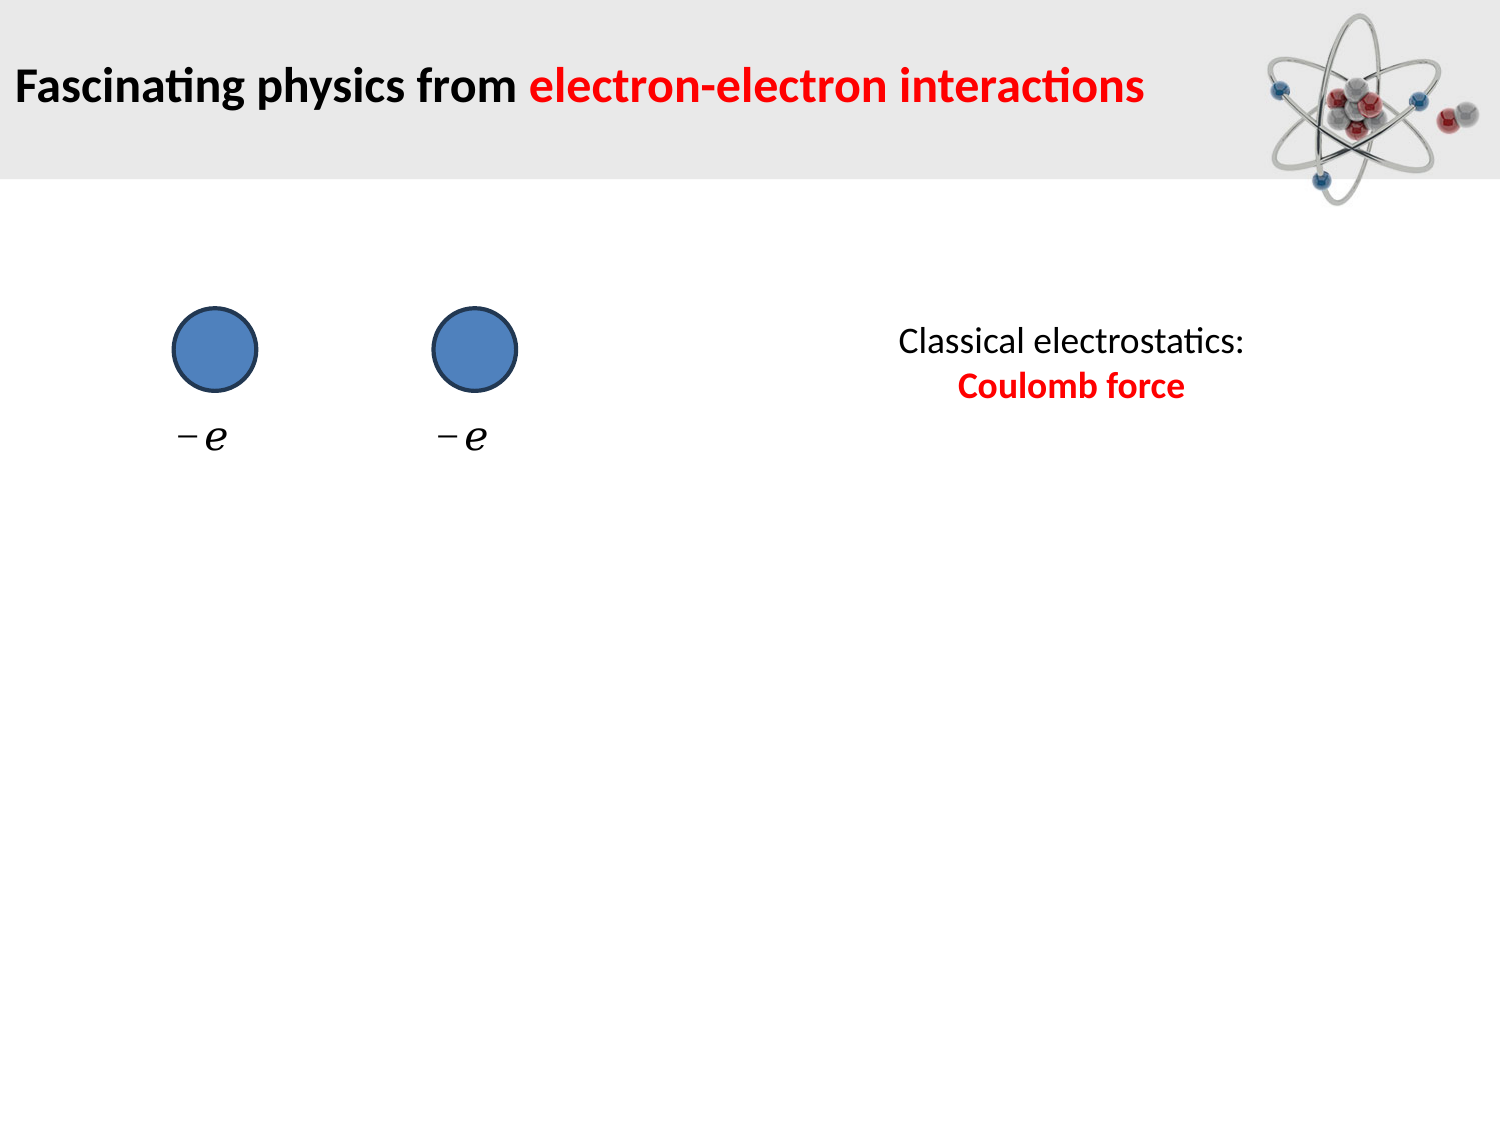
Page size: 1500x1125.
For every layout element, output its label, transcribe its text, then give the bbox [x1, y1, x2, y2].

title Fascinating physics from electron-electron interactions [0, 2, 1500, 179]
text_box [171, 306, 259, 393]
text_box Classical electrostatics: Coulomb force [883, 308, 1261, 414]
text_box [431, 306, 519, 393]
text_box [135, 41, 1412, 171]
picture [0, 179, 1500, 1125]
